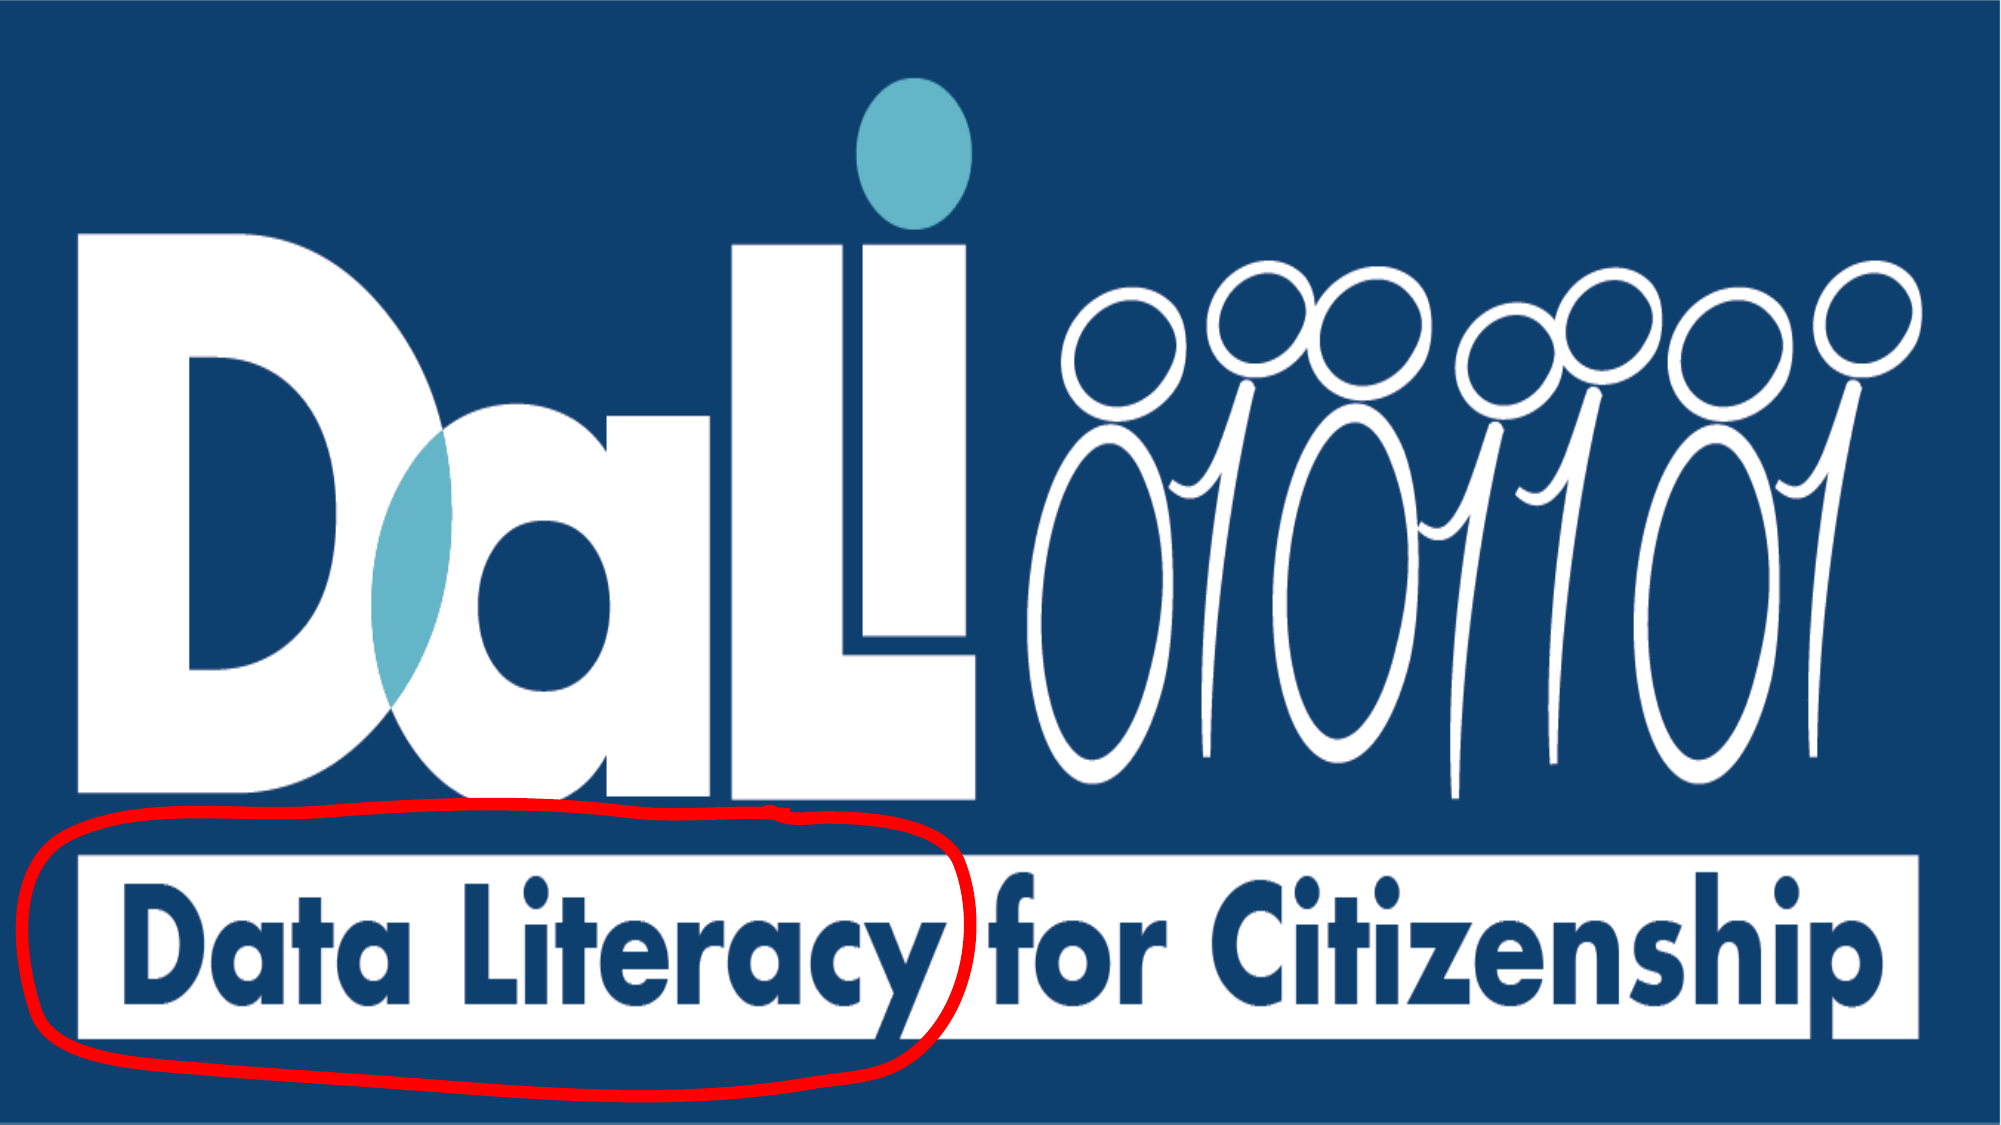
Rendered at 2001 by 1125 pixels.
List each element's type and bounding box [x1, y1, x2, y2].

text_box [21, 804, 971, 1097]
picture [0, 0, 2001, 1125]
